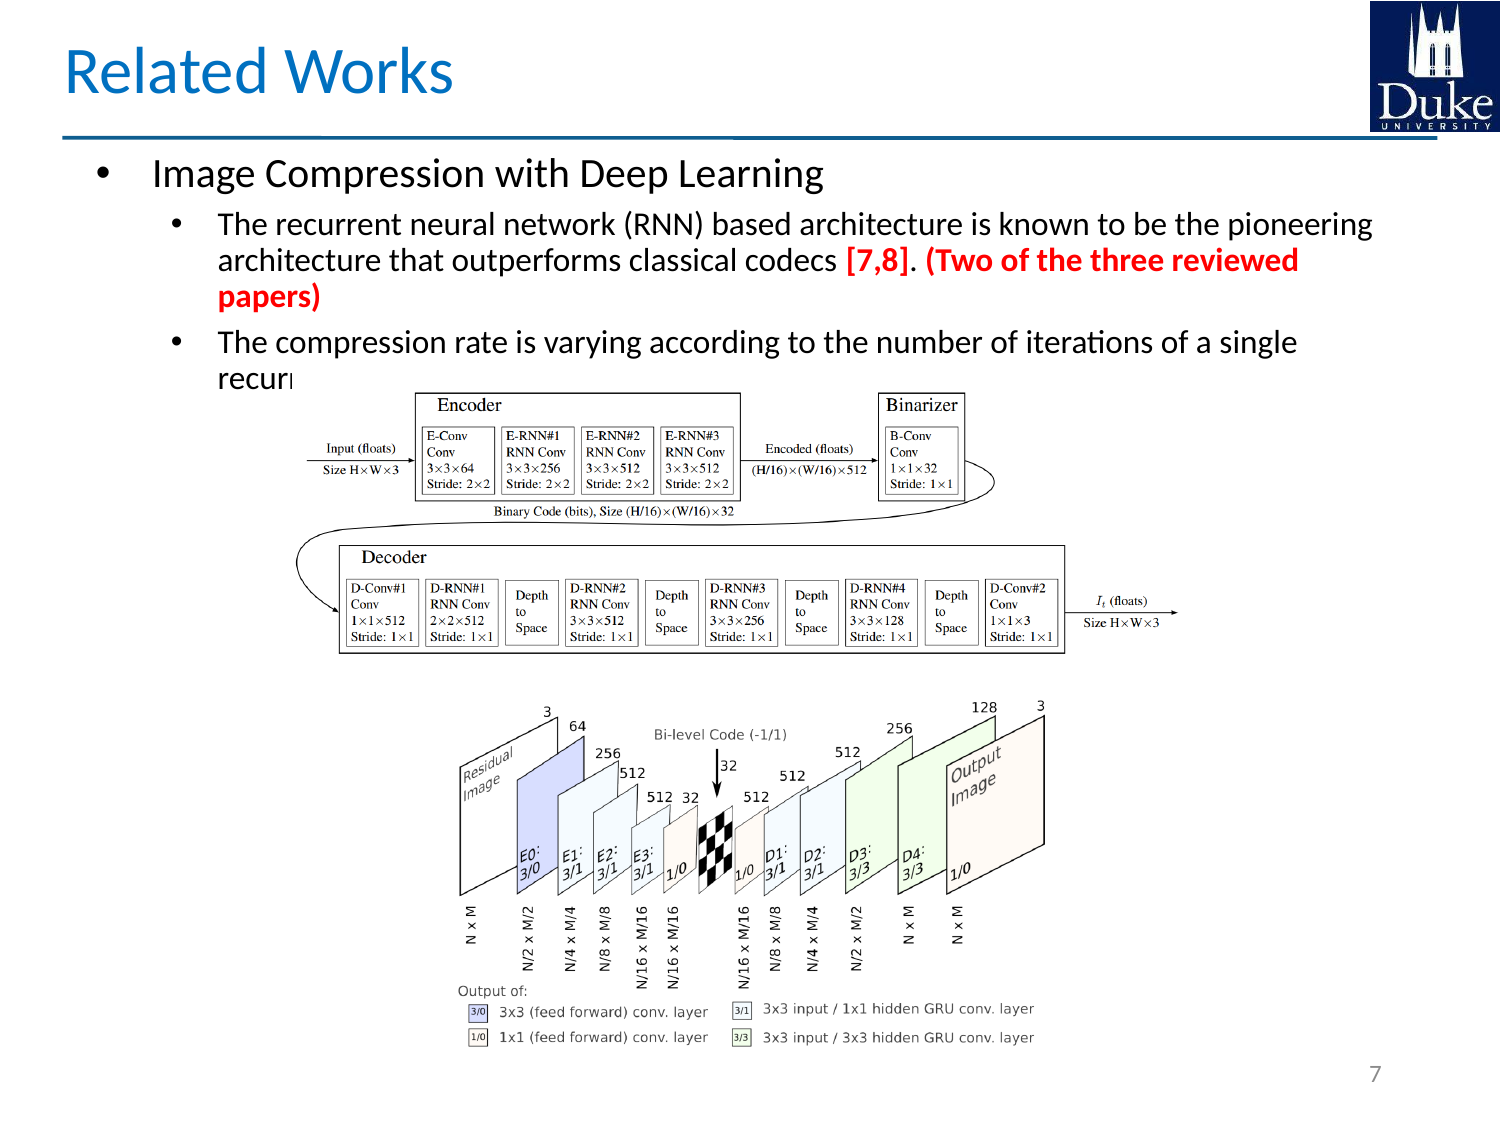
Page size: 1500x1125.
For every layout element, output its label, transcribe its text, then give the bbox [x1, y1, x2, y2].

slide_number 6 [1059, 1042, 1397, 1103]
picture [1370, 1, 1500, 132]
picture [439, 678, 1061, 1054]
list Image Compression with Deep Learning The recurrent neural network (RNN) based architecture is known to be the pioneering architecture that outperforms classical codecs [7,8]. (Two of the three reviewed papers) The compression rate is varying according to the number of iterations of a single recurrent model. Figure 2. Illustration of Deep Image Compression with Recurrent Autoencoder [7,8]. [80, 144, 1421, 1084]
picture [292, 361, 1183, 672]
text_box Related Works [49, 21, 1255, 122]
